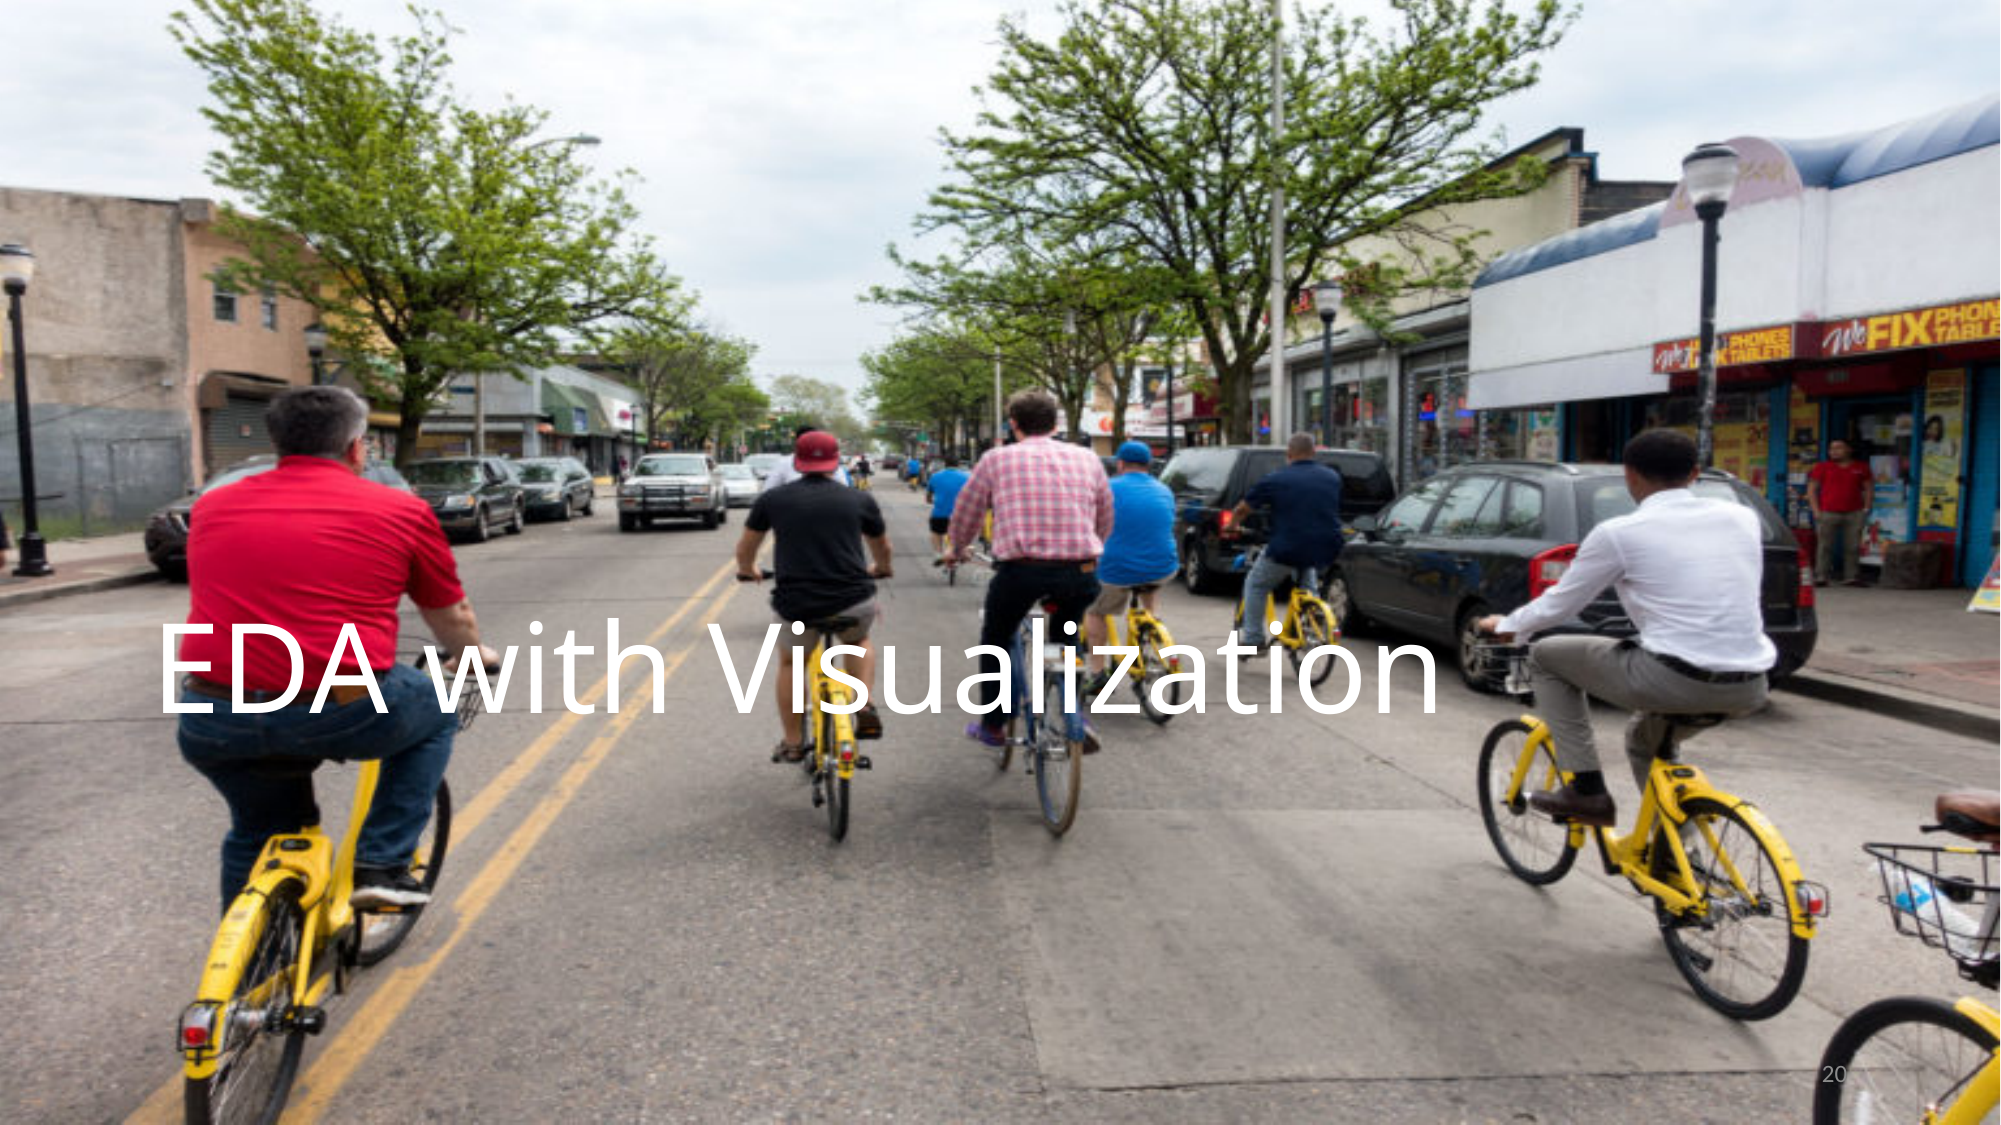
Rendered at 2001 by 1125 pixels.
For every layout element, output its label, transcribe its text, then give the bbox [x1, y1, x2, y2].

slide_number 20 [1412, 1042, 1863, 1103]
picture [0, 0, 2001, 1125]
title EDA with Visualization [136, 280, 1862, 749]
